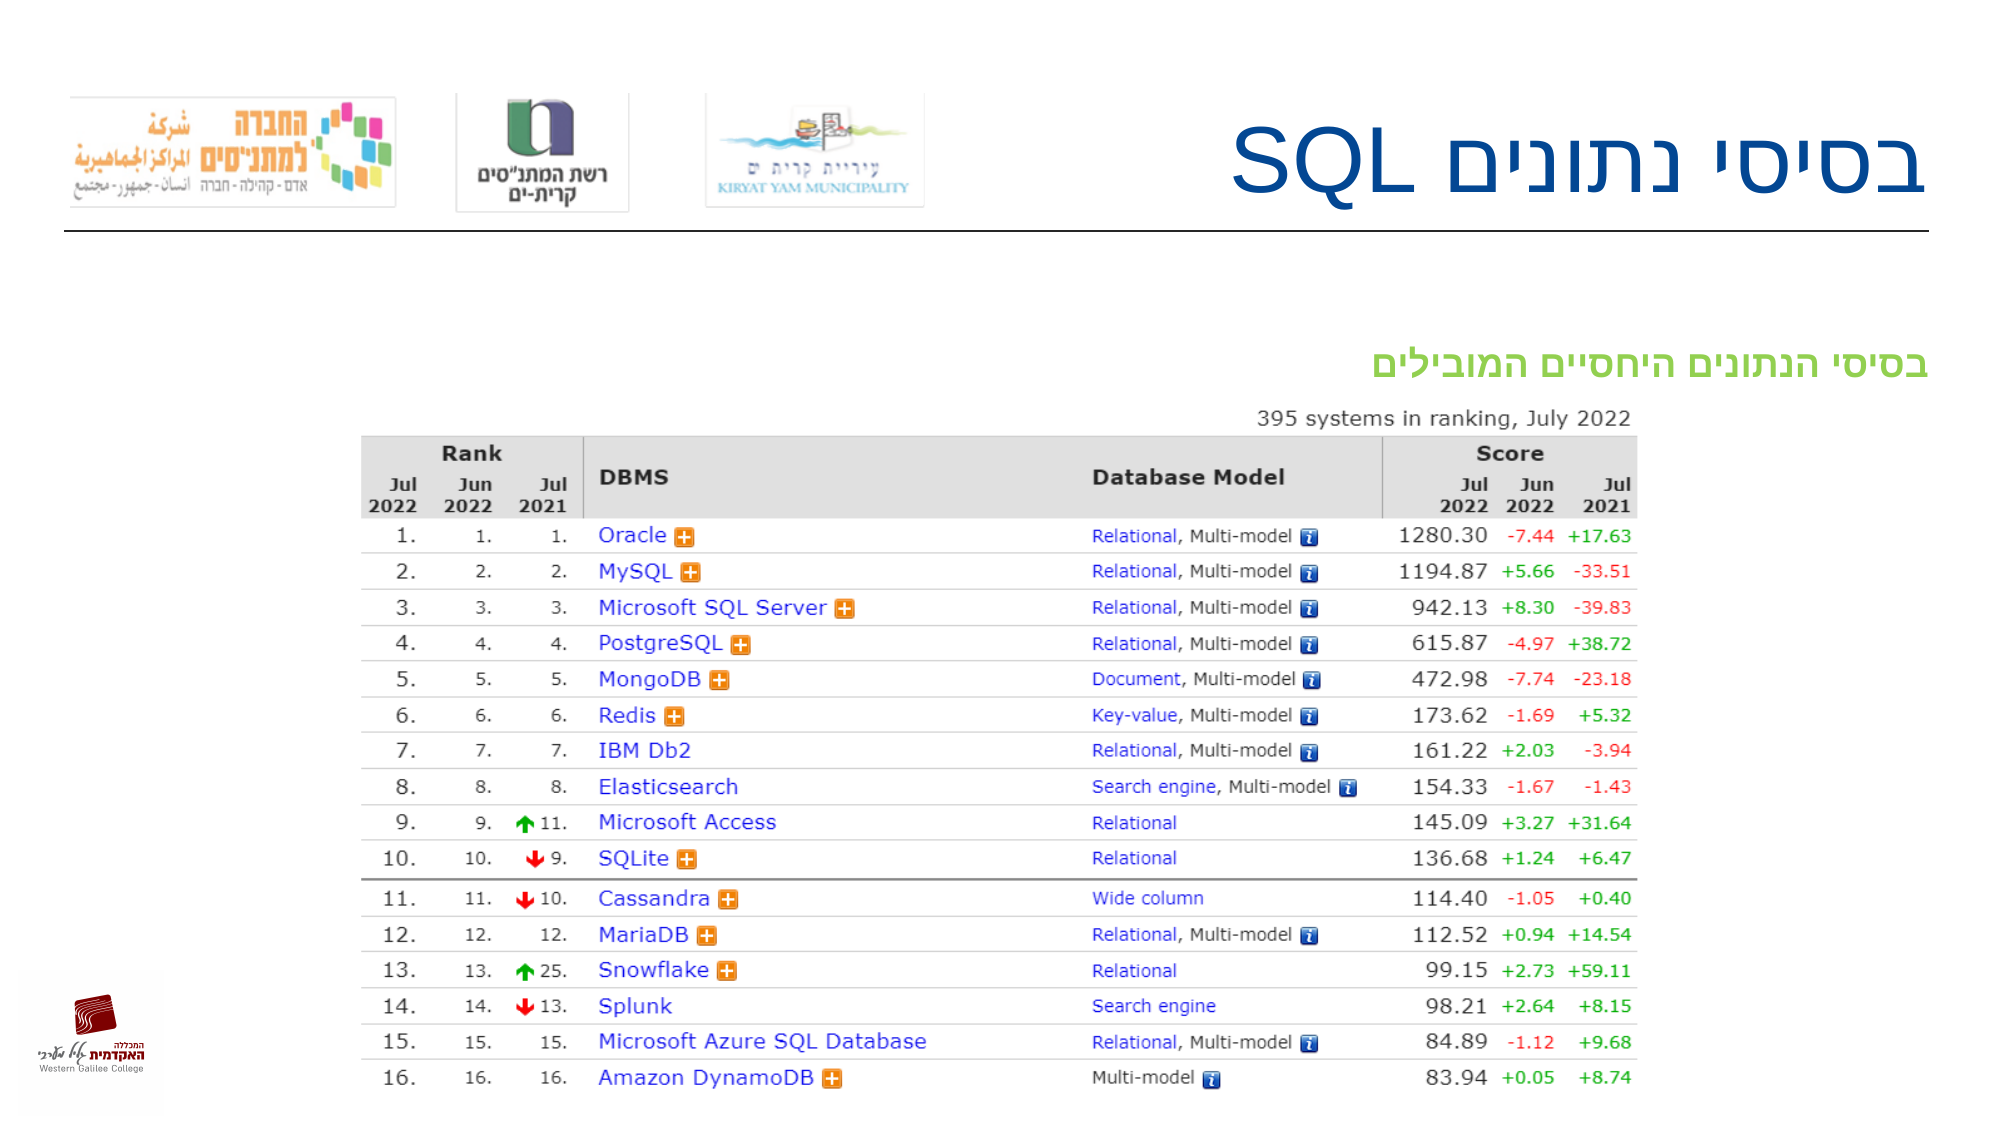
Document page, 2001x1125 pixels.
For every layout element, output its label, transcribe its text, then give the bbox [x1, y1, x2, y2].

picture [18, 970, 164, 1116]
title בסיסי נתונים SQL [64, 55, 1930, 221]
text_box בסיסי הנתונים היחסיים המובילים [924, 309, 1930, 1043]
picture [70, 93, 925, 213]
picture [350, 392, 1650, 1095]
